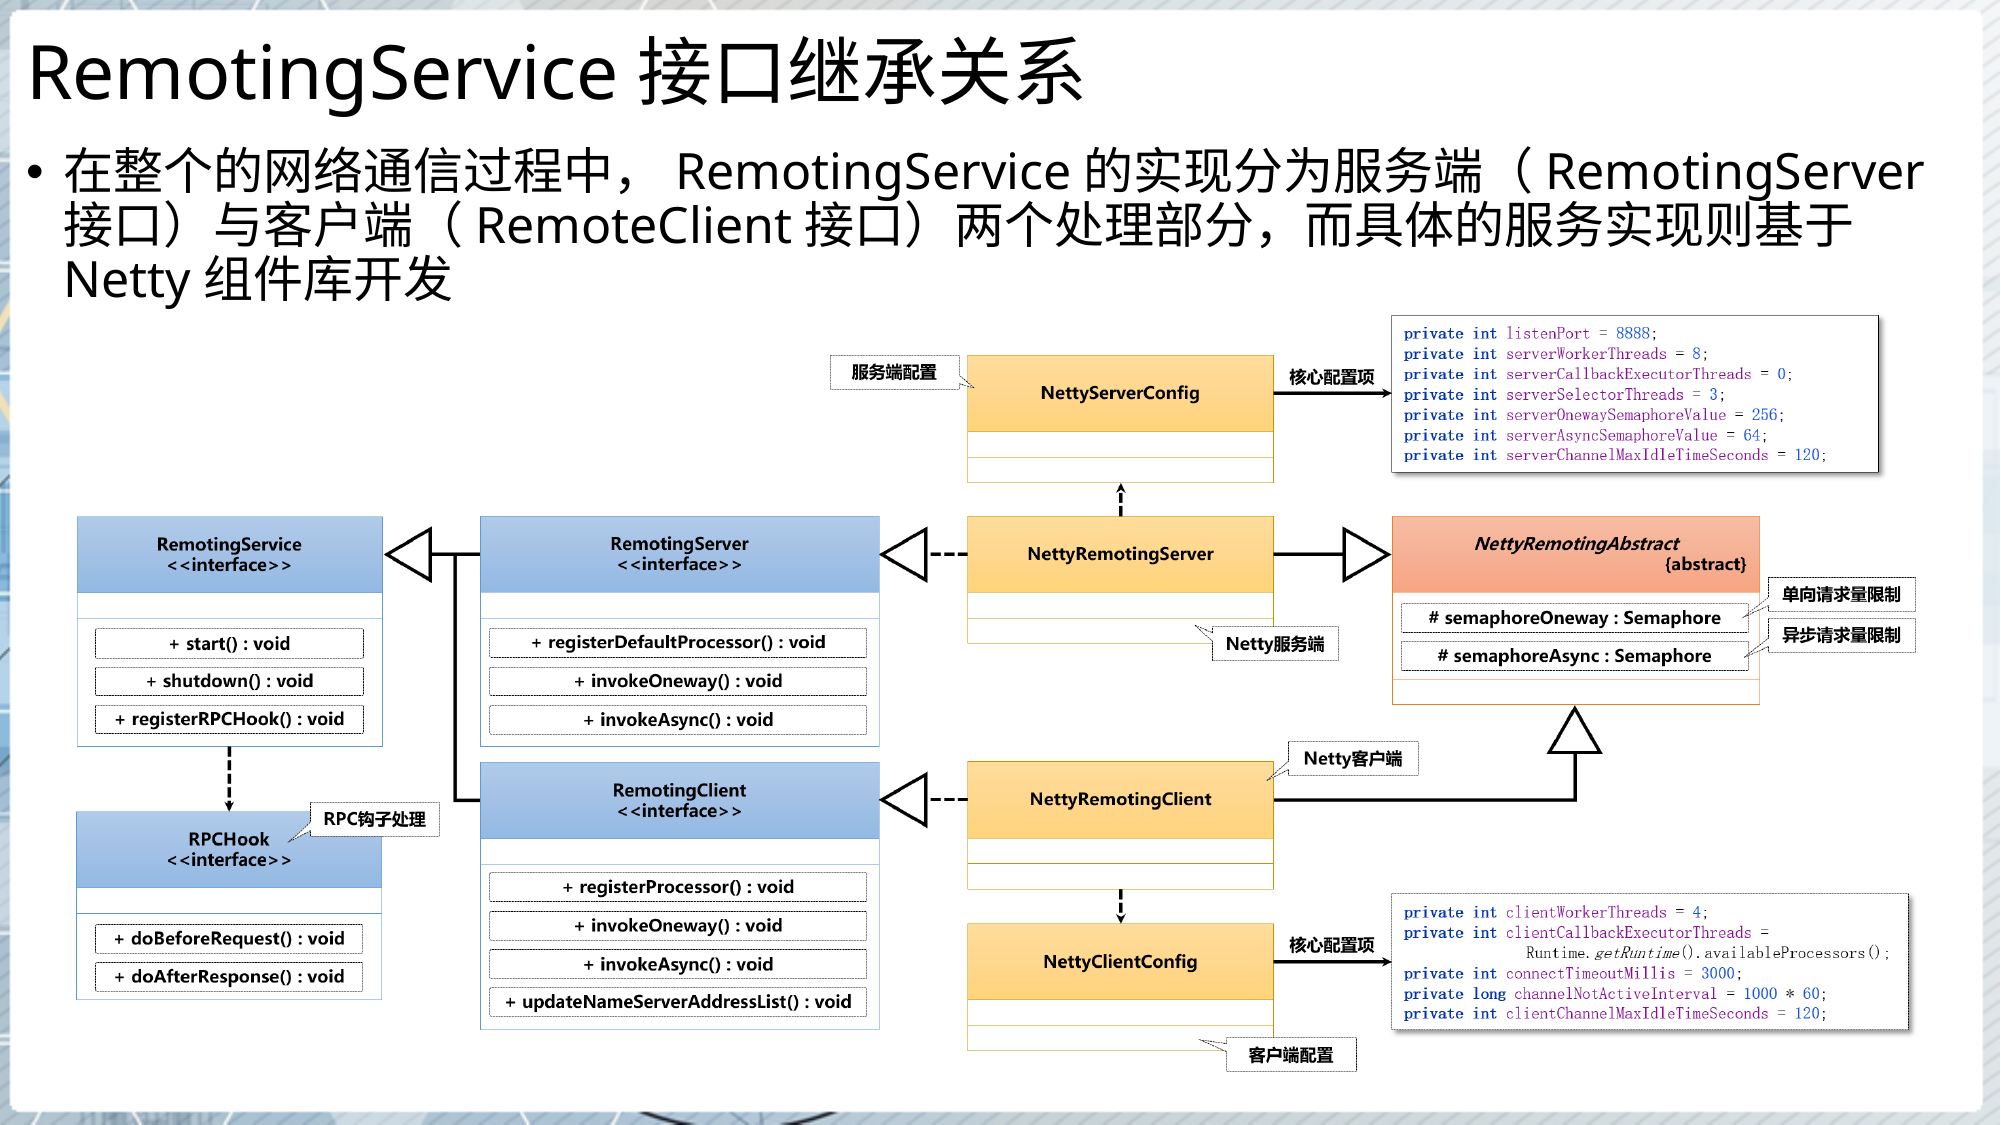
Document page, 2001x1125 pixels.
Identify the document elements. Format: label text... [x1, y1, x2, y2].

picture [0, 0, 2000, 1125]
title RemotingService接口继承关系 [11, 11, 1983, 139]
list 在整个的网络通信过程中，RemotingService的实现分为服务端（RemotingServer接口）与客户端（RemoteClient接口）两个处理部分，而具体的服务实现则基于Netty组件库开发 [11, 139, 1983, 1113]
